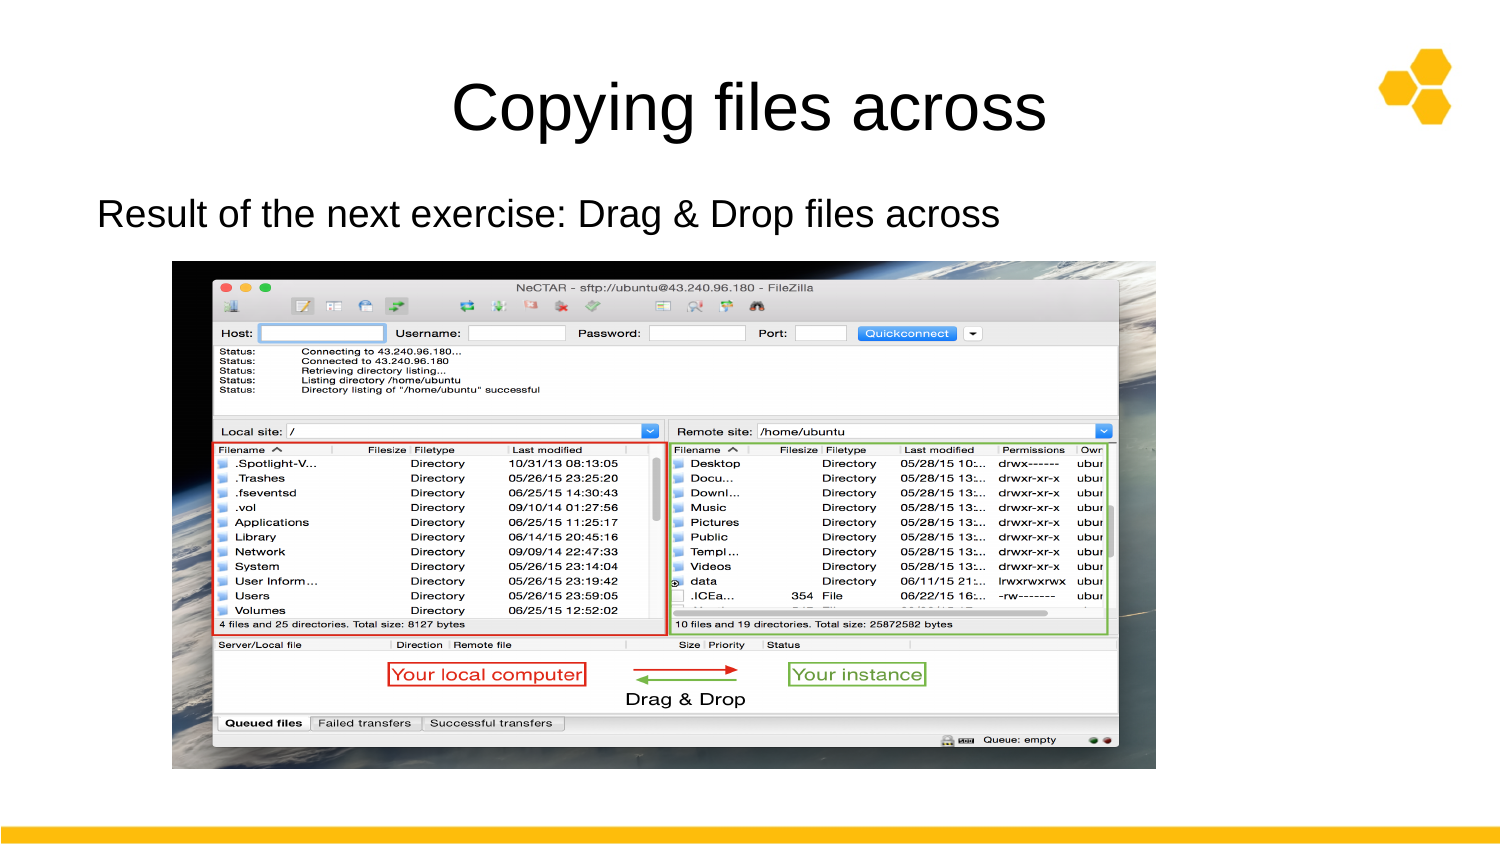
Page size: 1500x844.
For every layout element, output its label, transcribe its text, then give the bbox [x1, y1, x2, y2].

list Result of the next exercise: Drag & Drop files across [81, 181, 1322, 244]
picture [0, 0, 1500, 844]
title Copying files across [75, 33, 1425, 175]
